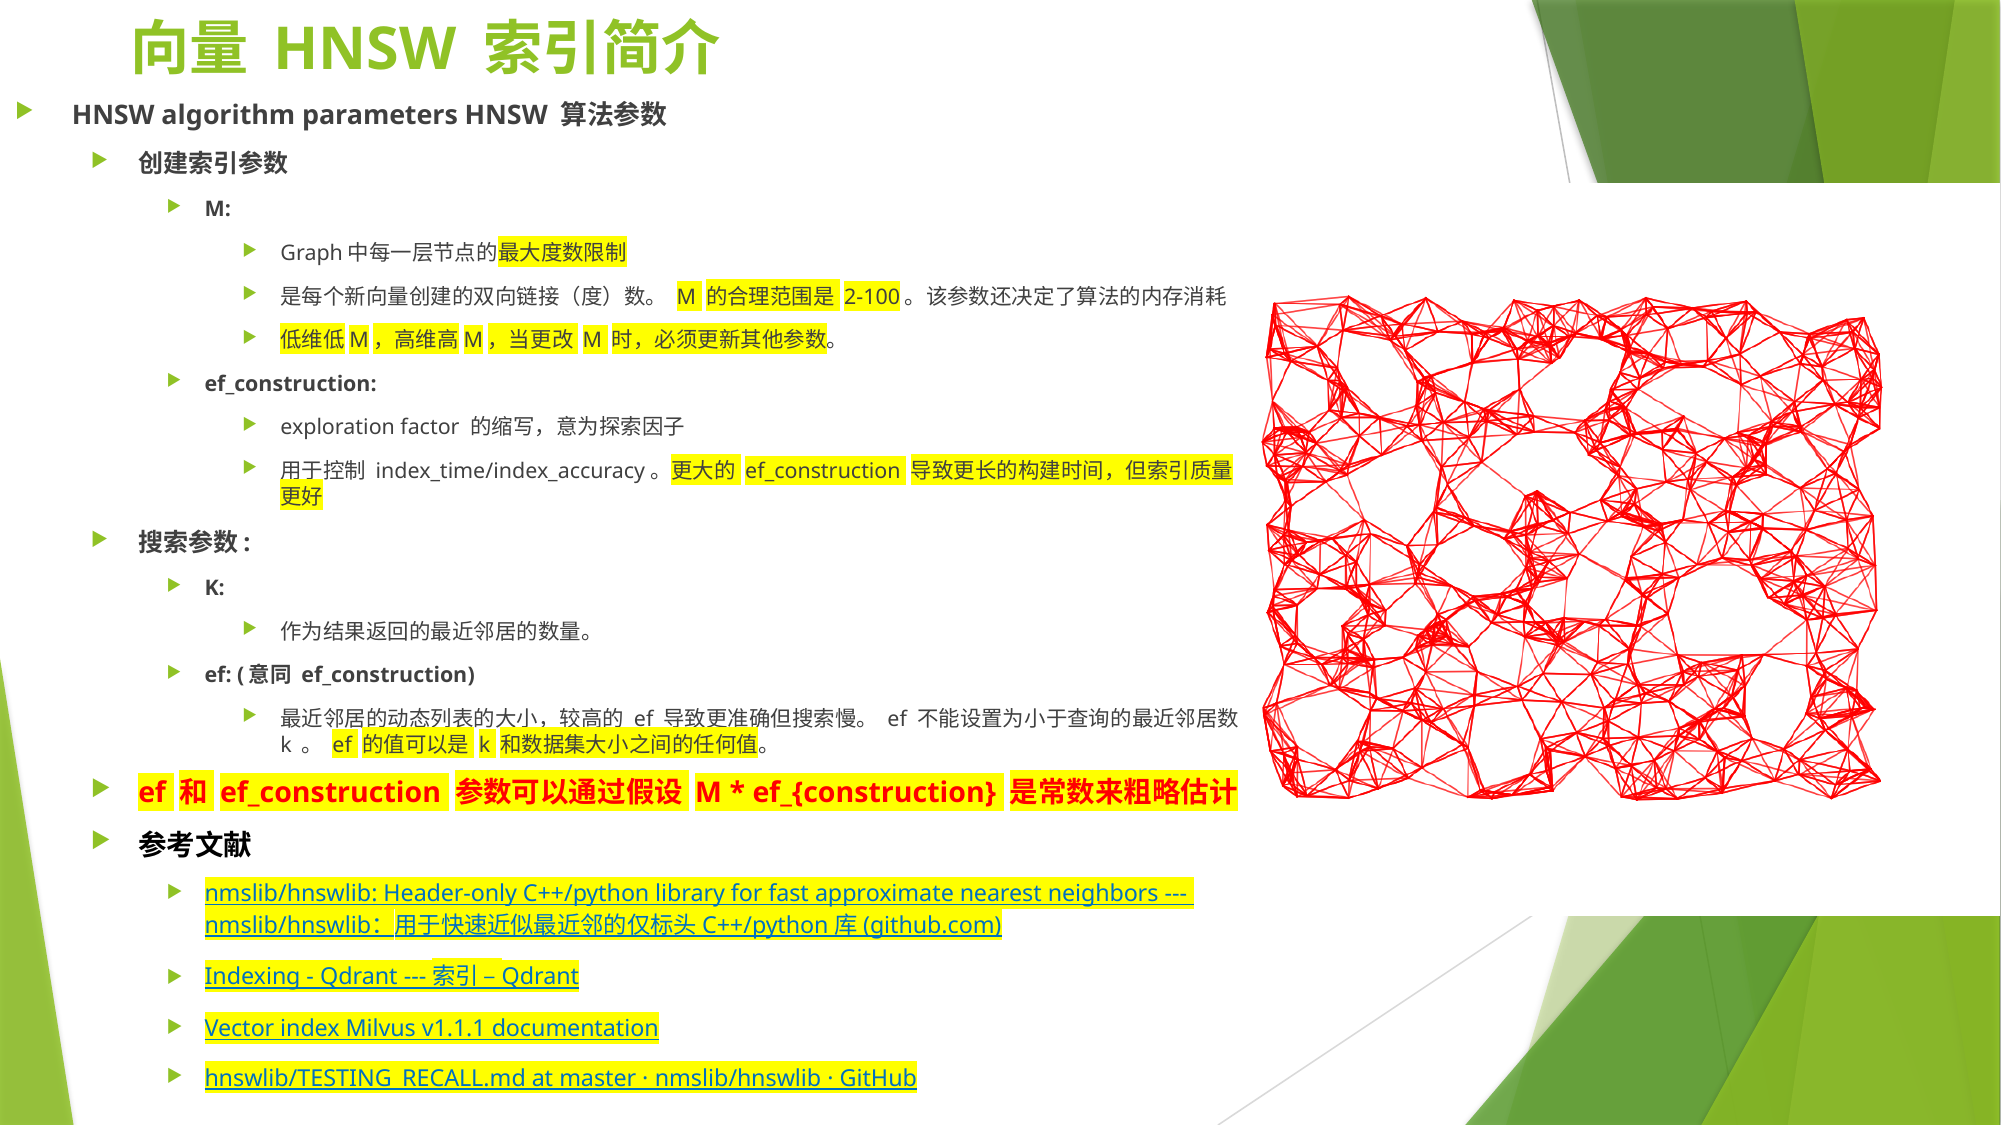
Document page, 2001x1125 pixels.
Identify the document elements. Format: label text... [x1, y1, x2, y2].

list HNSW algorithm parameters HNSW 算法参数 创建索引参数 M: Graph中每一层节点的最大度数限制 是每个新向量创建的双向链接（度）数。 M 的合理范围是 2-100。该参数还决定了算法的内存消耗 低维低M，高维高M，当更改 M 时，必须更新其他参数。 ef_construction: exploration factor 的缩写，意为探索因子 用于控制 index_time/index_accuracy。更大的 ef_construction 导致更长的构建时间，但索引质量更好 搜索参数: K: 作为结果返回的最近邻居的数量。 ef: (意同 ef_construction) 最近邻居的动态列表的大小，较高的 ef 导致更准确但搜索慢。 ef 不能设置为小于查询的最近邻居数 k 。 ef 的值可以是 k 和数据集大小之间的任何值。 ef 和 ef_construction 参数可以通过假设 M * ef_{construction} 是常数来粗略估计 参考文献 nmslib/hnswlib: Header-only C++/python library for fast approximate nearest neighbors --- nmslib/hnswlib：用于快速近似最近邻的仅标头 C++/python 库 (github.com) Indexing - Qdrant --- 索引 – Qdrant Vector index Milvus v1.1.1 documentation hnswlib/TESTING_RECALL.md at master · nmslib/hnswlib · GitHub [0, 90, 1266, 1122]
picture [1120, 182, 2000, 916]
title 向量 HNSW 索引简介 [115, 3, 1526, 90]
